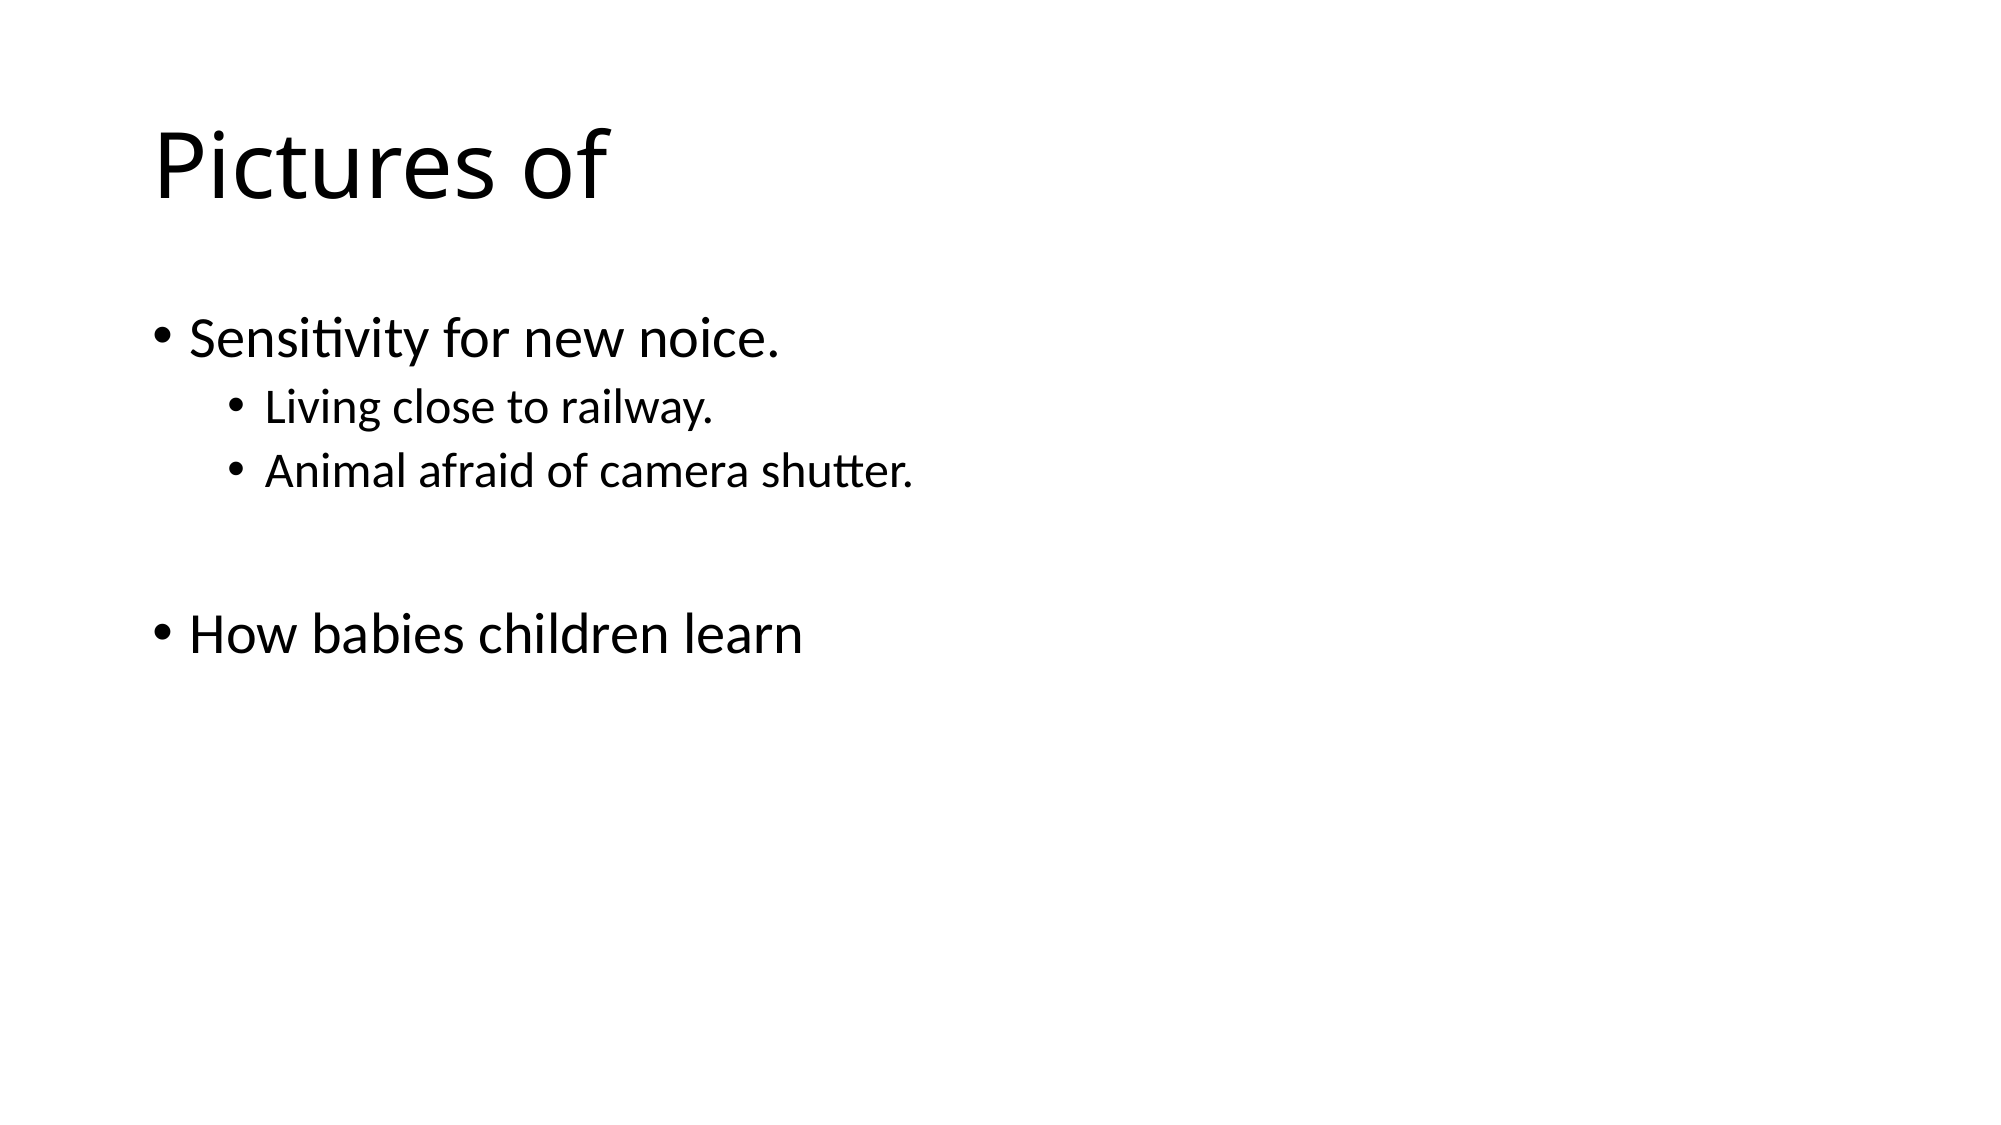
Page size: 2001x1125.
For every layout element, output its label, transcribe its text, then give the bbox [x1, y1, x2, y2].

title Pictures of [137, 59, 1863, 278]
list Sensitivity for new noice. Living close to railway. Animal afraid of camera shutter. How babies children learn [137, 299, 1863, 1014]
